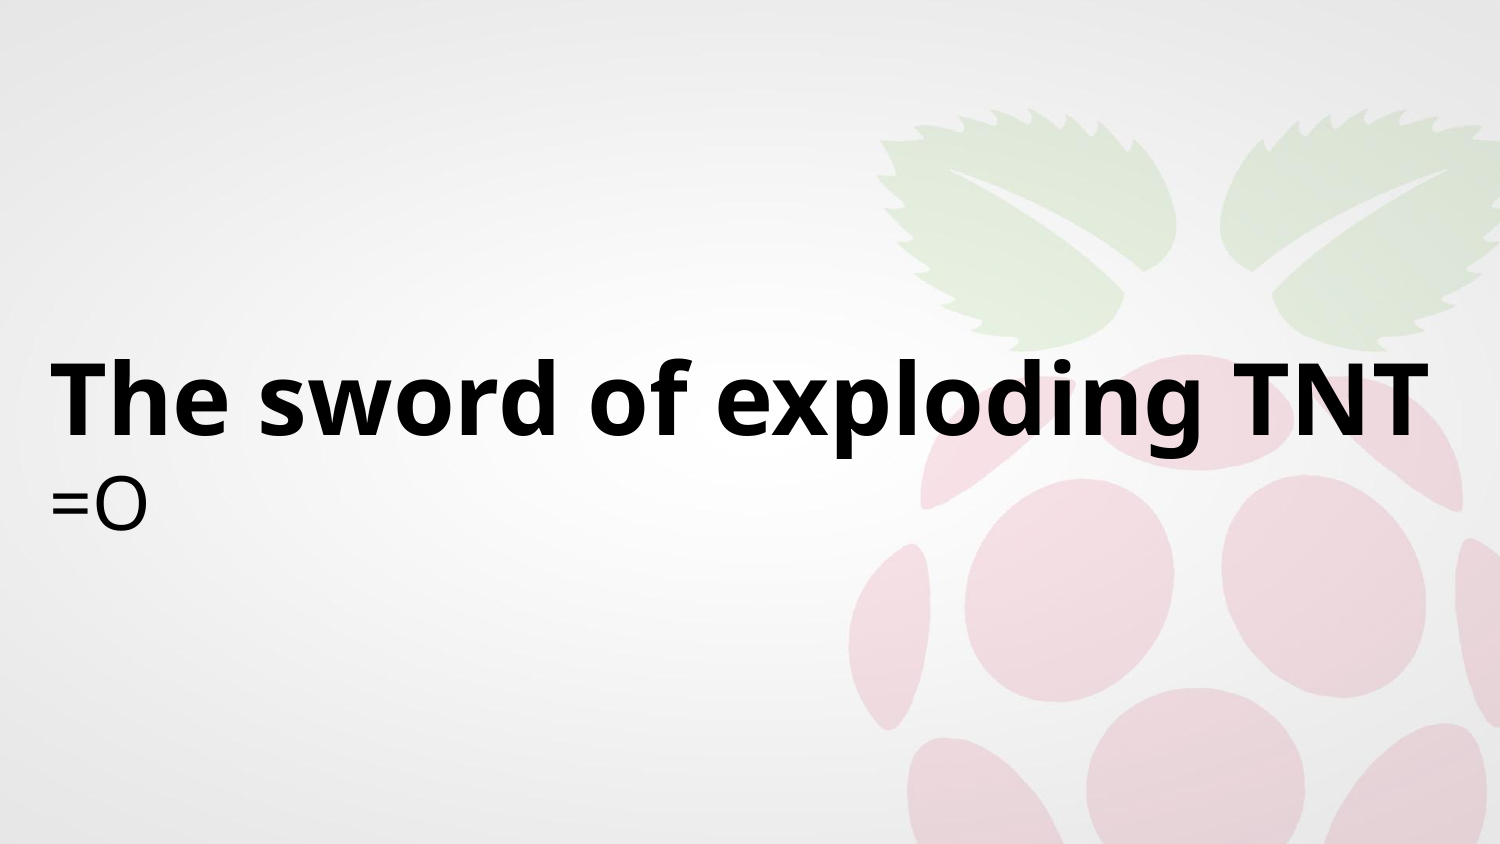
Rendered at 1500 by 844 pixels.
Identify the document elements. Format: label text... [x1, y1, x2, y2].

picture [0, 0, 1500, 844]
title The sword of exploding TNT =O [34, 283, 1500, 561]
